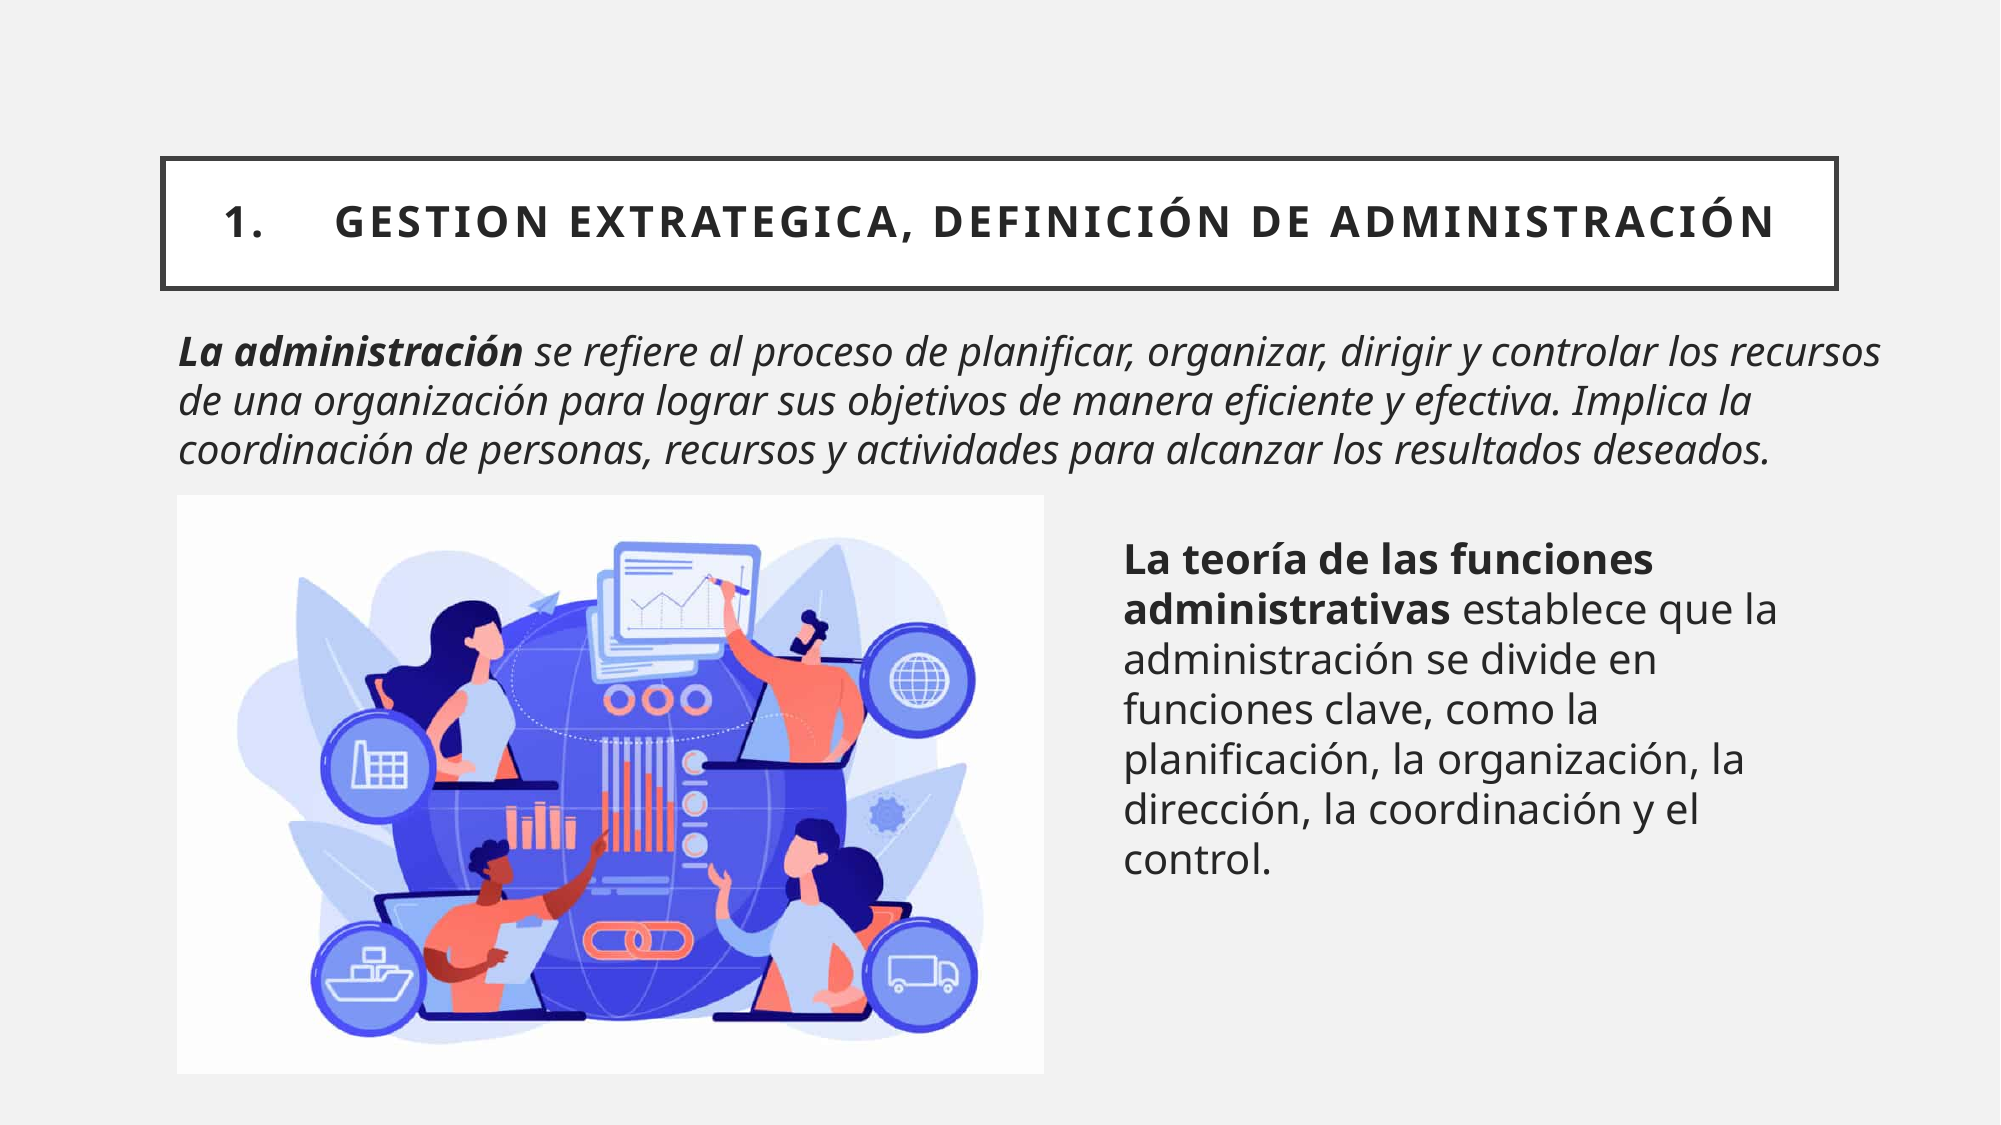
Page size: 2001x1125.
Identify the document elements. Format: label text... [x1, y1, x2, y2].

title 1. GESTION EXTRATEGICA, Definición de administración [160, 156, 1839, 291]
list La administración se refiere al proceso de planificar, organizar, dirigir y controlar los recursos de una organización para lograr sus objetivos de manera eficiente y efectiva. Implica la coordinación de personas, recursos y actividades para alcanzar los resultados deseados. [163, 318, 1924, 496]
picture [177, 495, 1044, 1074]
text_box La teoría de las funciones administrativas establece que la administración se divide en funciones clave, como la planificación, la organización, la dirección, la coordinación y el control. [1108, 525, 1837, 891]
